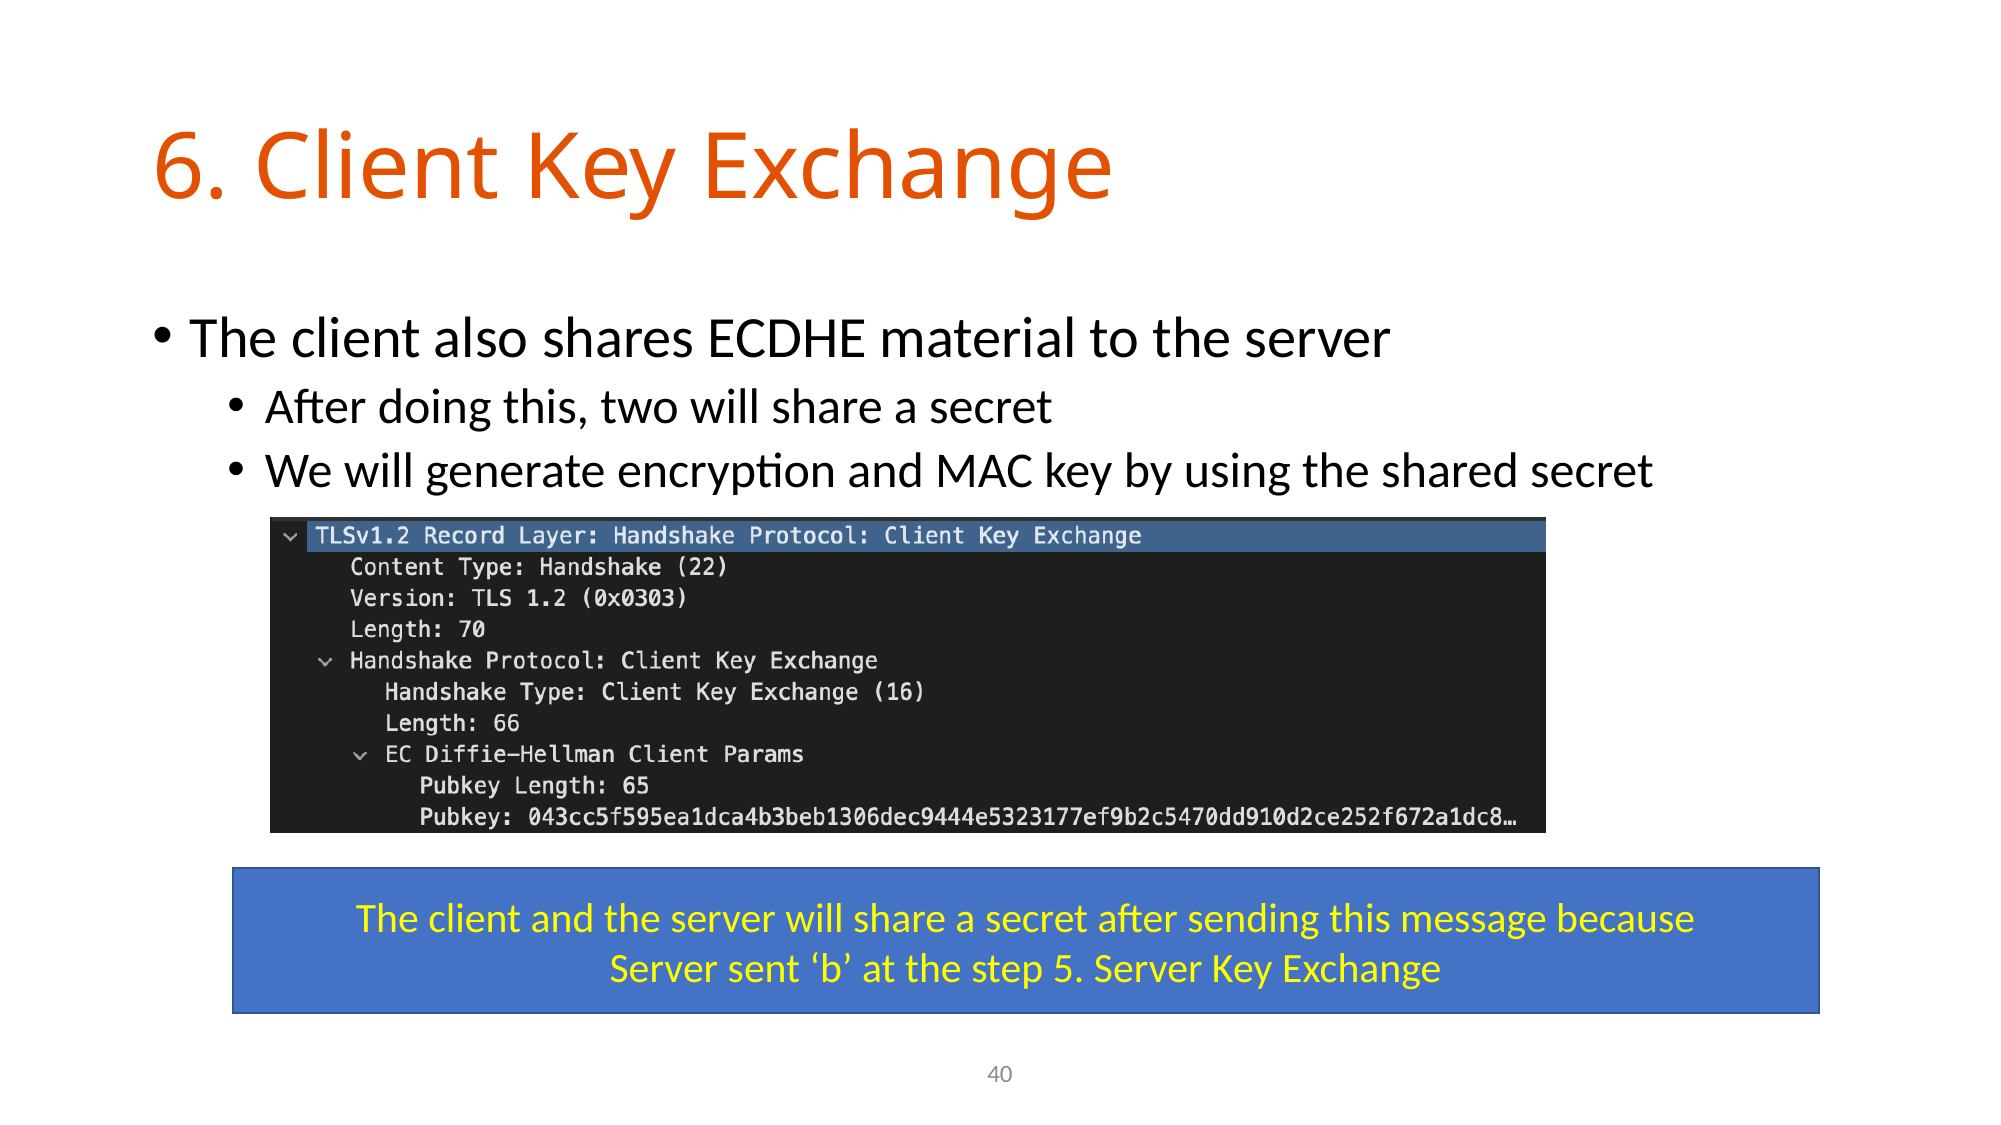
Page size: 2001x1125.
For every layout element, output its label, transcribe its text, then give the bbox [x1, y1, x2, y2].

slide_number 40 [774, 1042, 1225, 1103]
title 6. Client Key Exchange [137, 59, 1863, 278]
picture [270, 517, 1546, 833]
list The client also shares ECDHE material to the server After doing this, two will share a secret We will generate encryption and MAC key by using the shared secret [137, 299, 1863, 1014]
text_box The client and the server will share a secret after sending this message because Server sent ‘b’ at the step 5. Server Key Exchange [232, 867, 1820, 1014]
